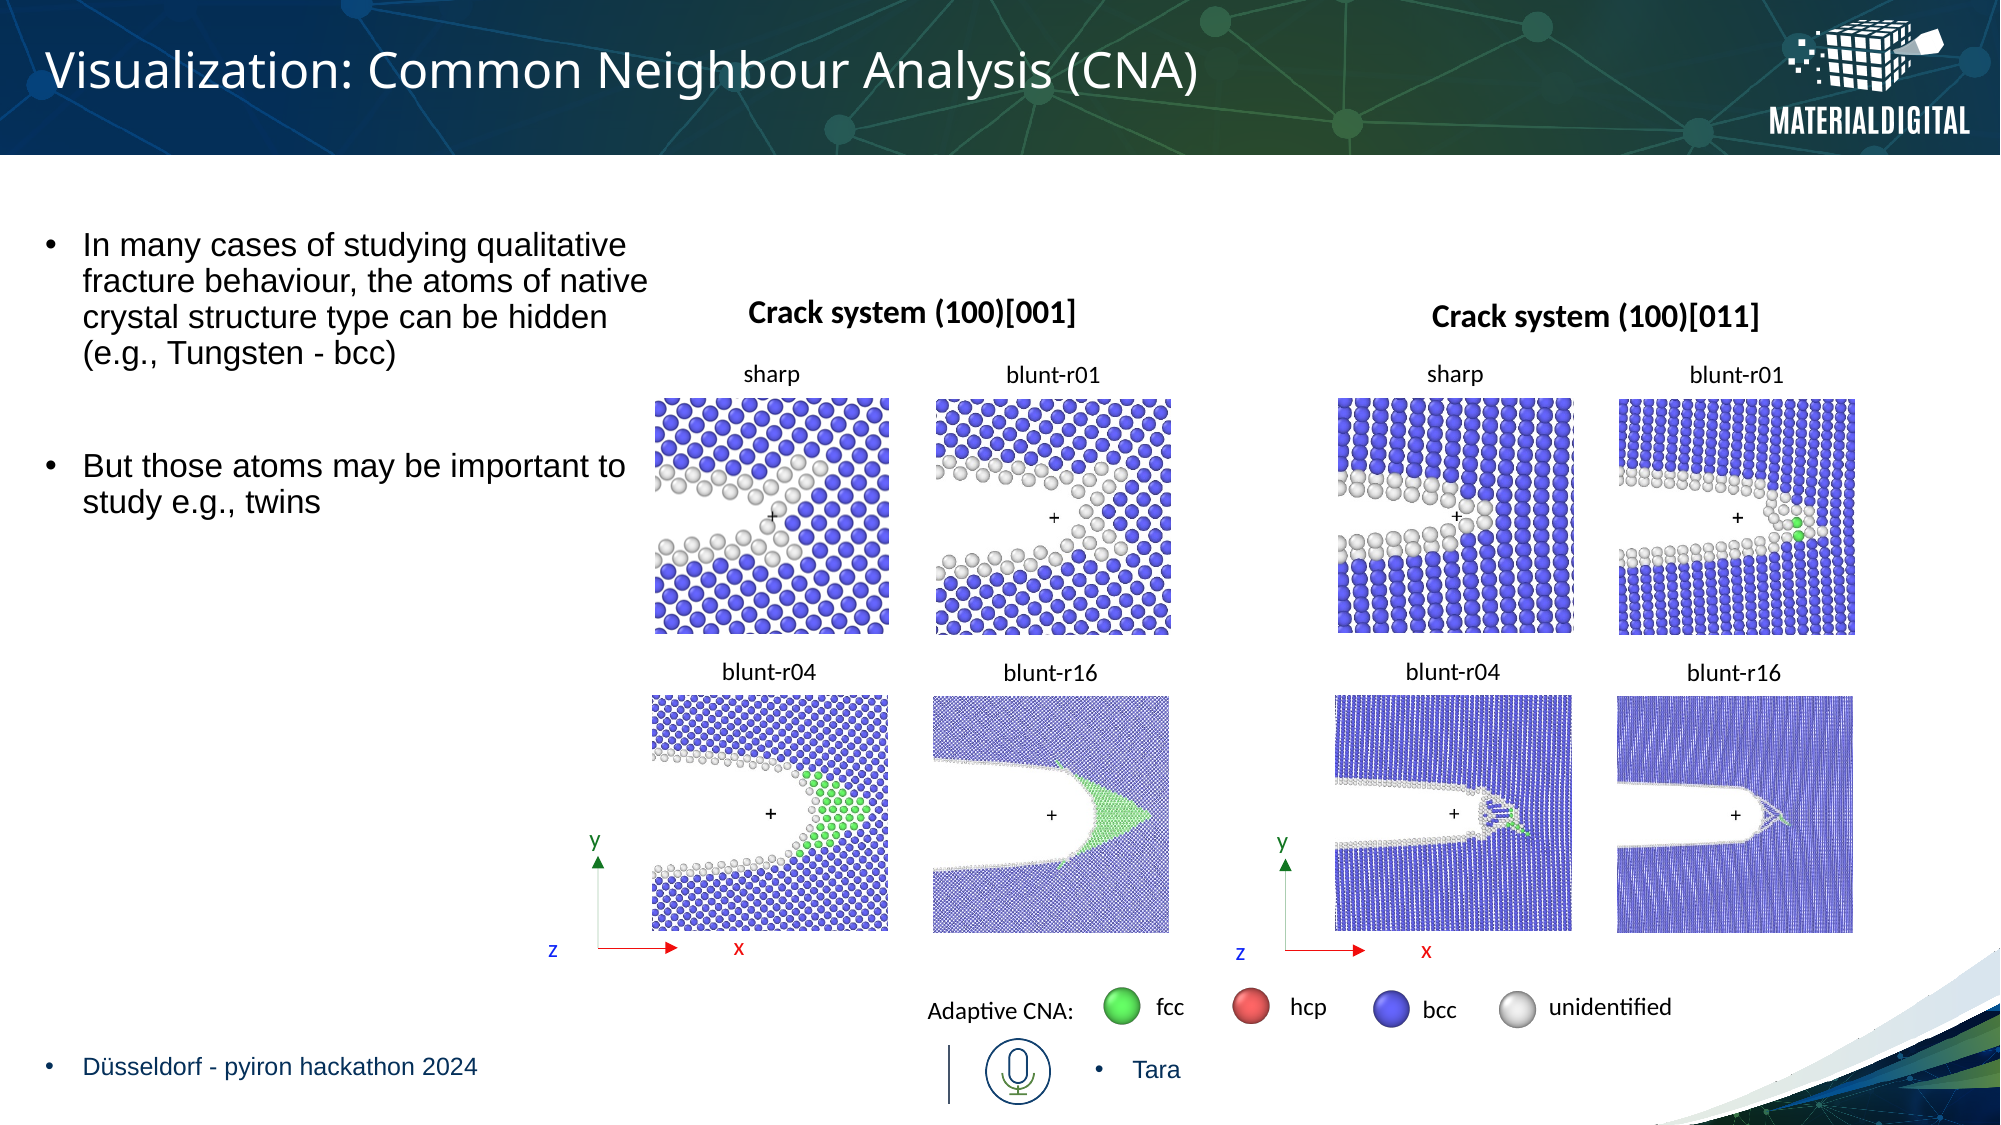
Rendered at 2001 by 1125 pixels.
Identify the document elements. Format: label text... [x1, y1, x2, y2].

text_box blunt-r16 [933, 649, 1168, 694]
text_box Crack system (100)[001] [666, 282, 1171, 338]
title Visualization: Common Neighbour Analysis (CNA) [30, 30, 1719, 156]
text_box sharp [666, 350, 890, 395]
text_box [1186, 817, 1491, 960]
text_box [912, 960, 1696, 1057]
text_box blunt-r04 [1335, 647, 1570, 693]
text_box blunt-r04 [666, 647, 887, 693]
list Tara [1079, 1057, 1690, 1108]
text_box blunt-r01 [1619, 351, 1855, 397]
text_box Crack system (100)[011] [1338, 286, 1855, 342]
list In many cases of studying qualitative fracture behaviour, the atoms of native crystal structure type can be hidden (e.g., Tungsten - bcc) But those atoms may be important to study e.g., twins [30, 212, 666, 952]
text_box blunt-r16 [1617, 649, 1852, 694]
list Düsseldorf - pyiron hackathon 2024 [30, 1038, 913, 1105]
text_box sharp [1338, 350, 1573, 395]
picture [0, 0, 2000, 1125]
text_box blunt-r01 [936, 351, 1171, 397]
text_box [498, 814, 804, 971]
